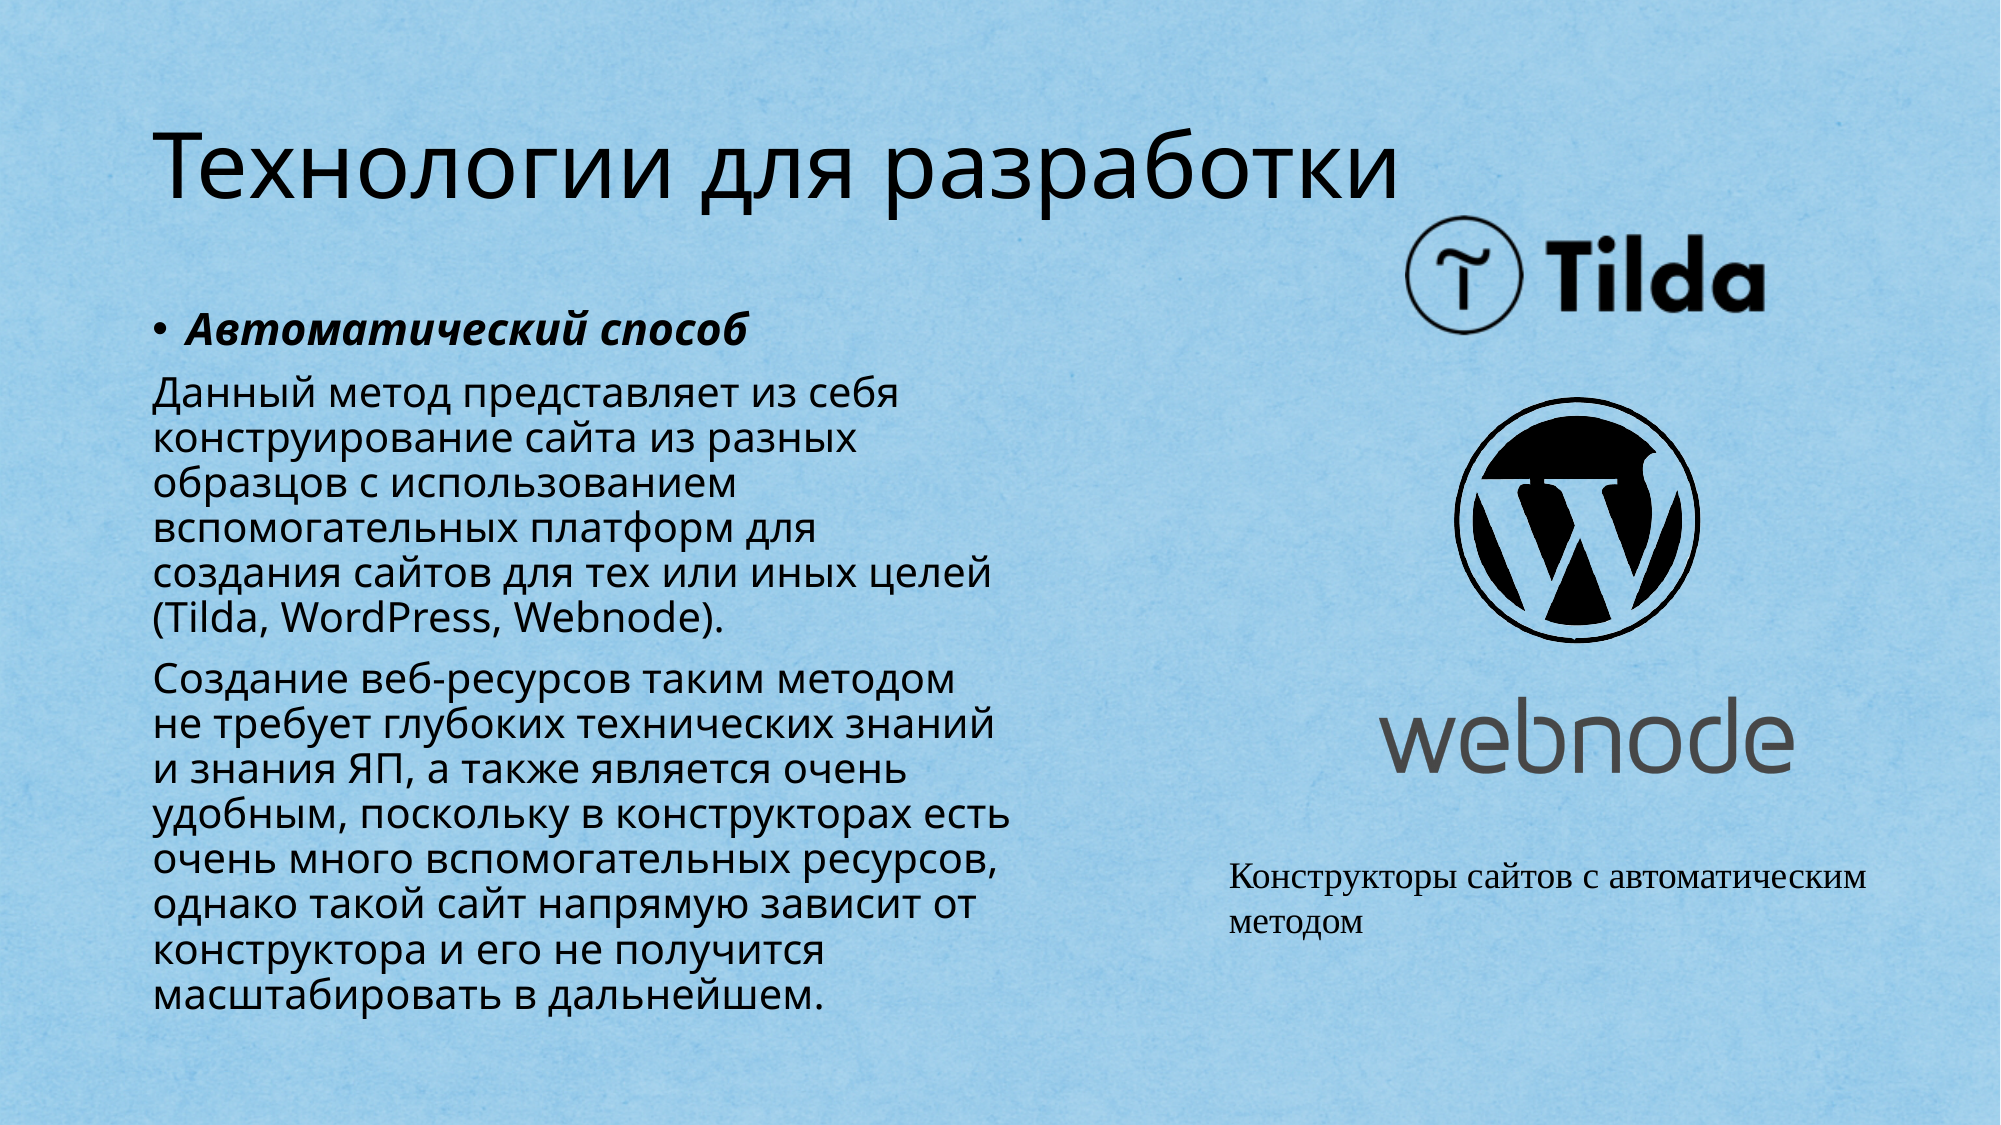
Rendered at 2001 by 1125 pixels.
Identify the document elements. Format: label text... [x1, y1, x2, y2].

picture [0, 0, 2001, 1125]
list Автоматический способ Данный метод представляет из себя конструирование сайта из разных образцов с использованием вспомогательных платформ для создания сайтов для тех или иных целей (Tilda, WordPress, Webnode). Создание веб-ресурсов таким методом не требует глубоких технических знаний и знания ЯП, а также является очень удобным, поскольку в конструкторах есть очень много вспомогательных ресурсов, однако такой сайт напрямую зависит от конструктора и его не получится масштабировать в дальнейшем. [137, 299, 1027, 1038]
text_box Конструкторы сайтов с автоматическим методом [1214, 843, 2000, 949]
title Технологии для разработки [137, 59, 1863, 278]
